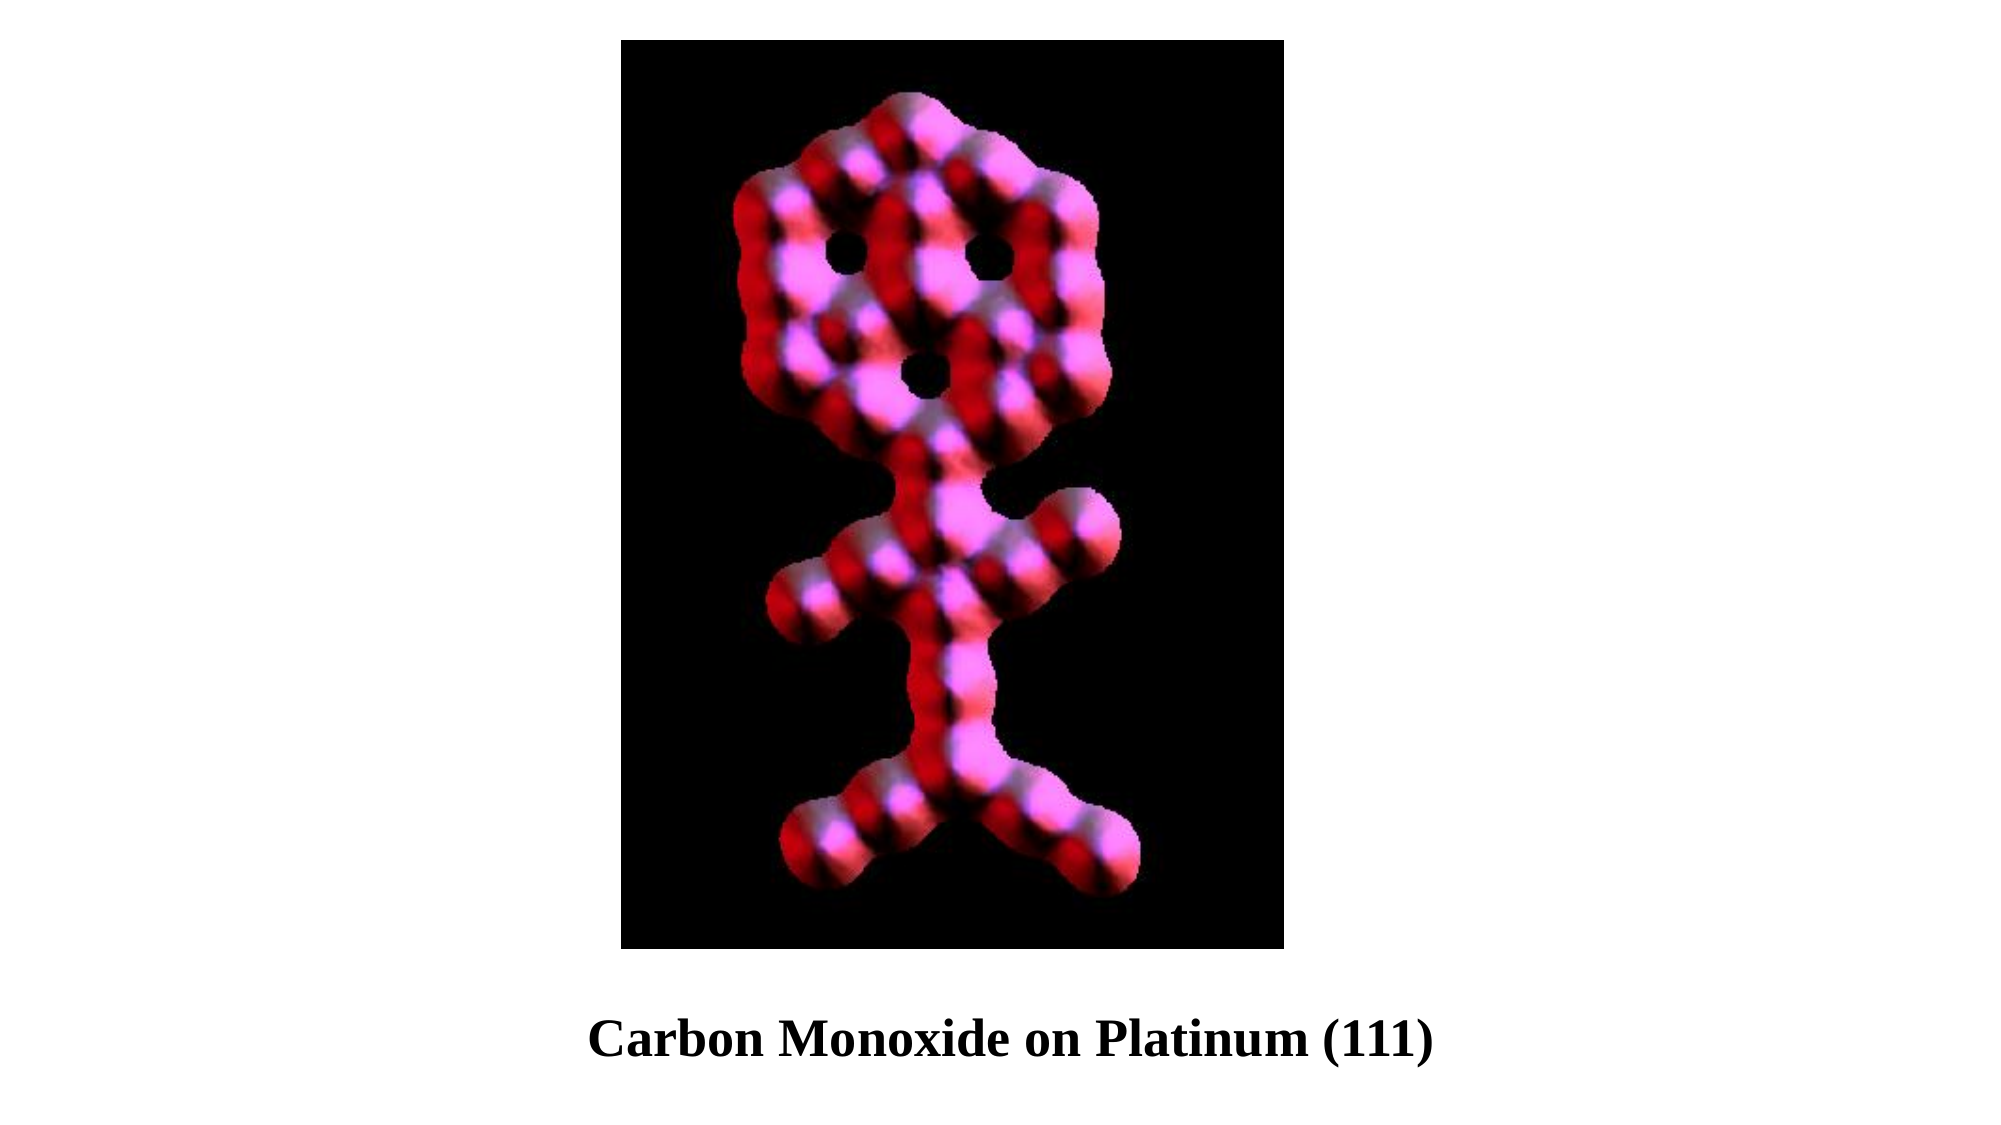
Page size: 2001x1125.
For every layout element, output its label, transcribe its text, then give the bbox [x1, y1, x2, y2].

picture [621, 40, 1284, 949]
text_box Carbon Monoxide on Platinum (111) [572, 994, 1521, 1075]
